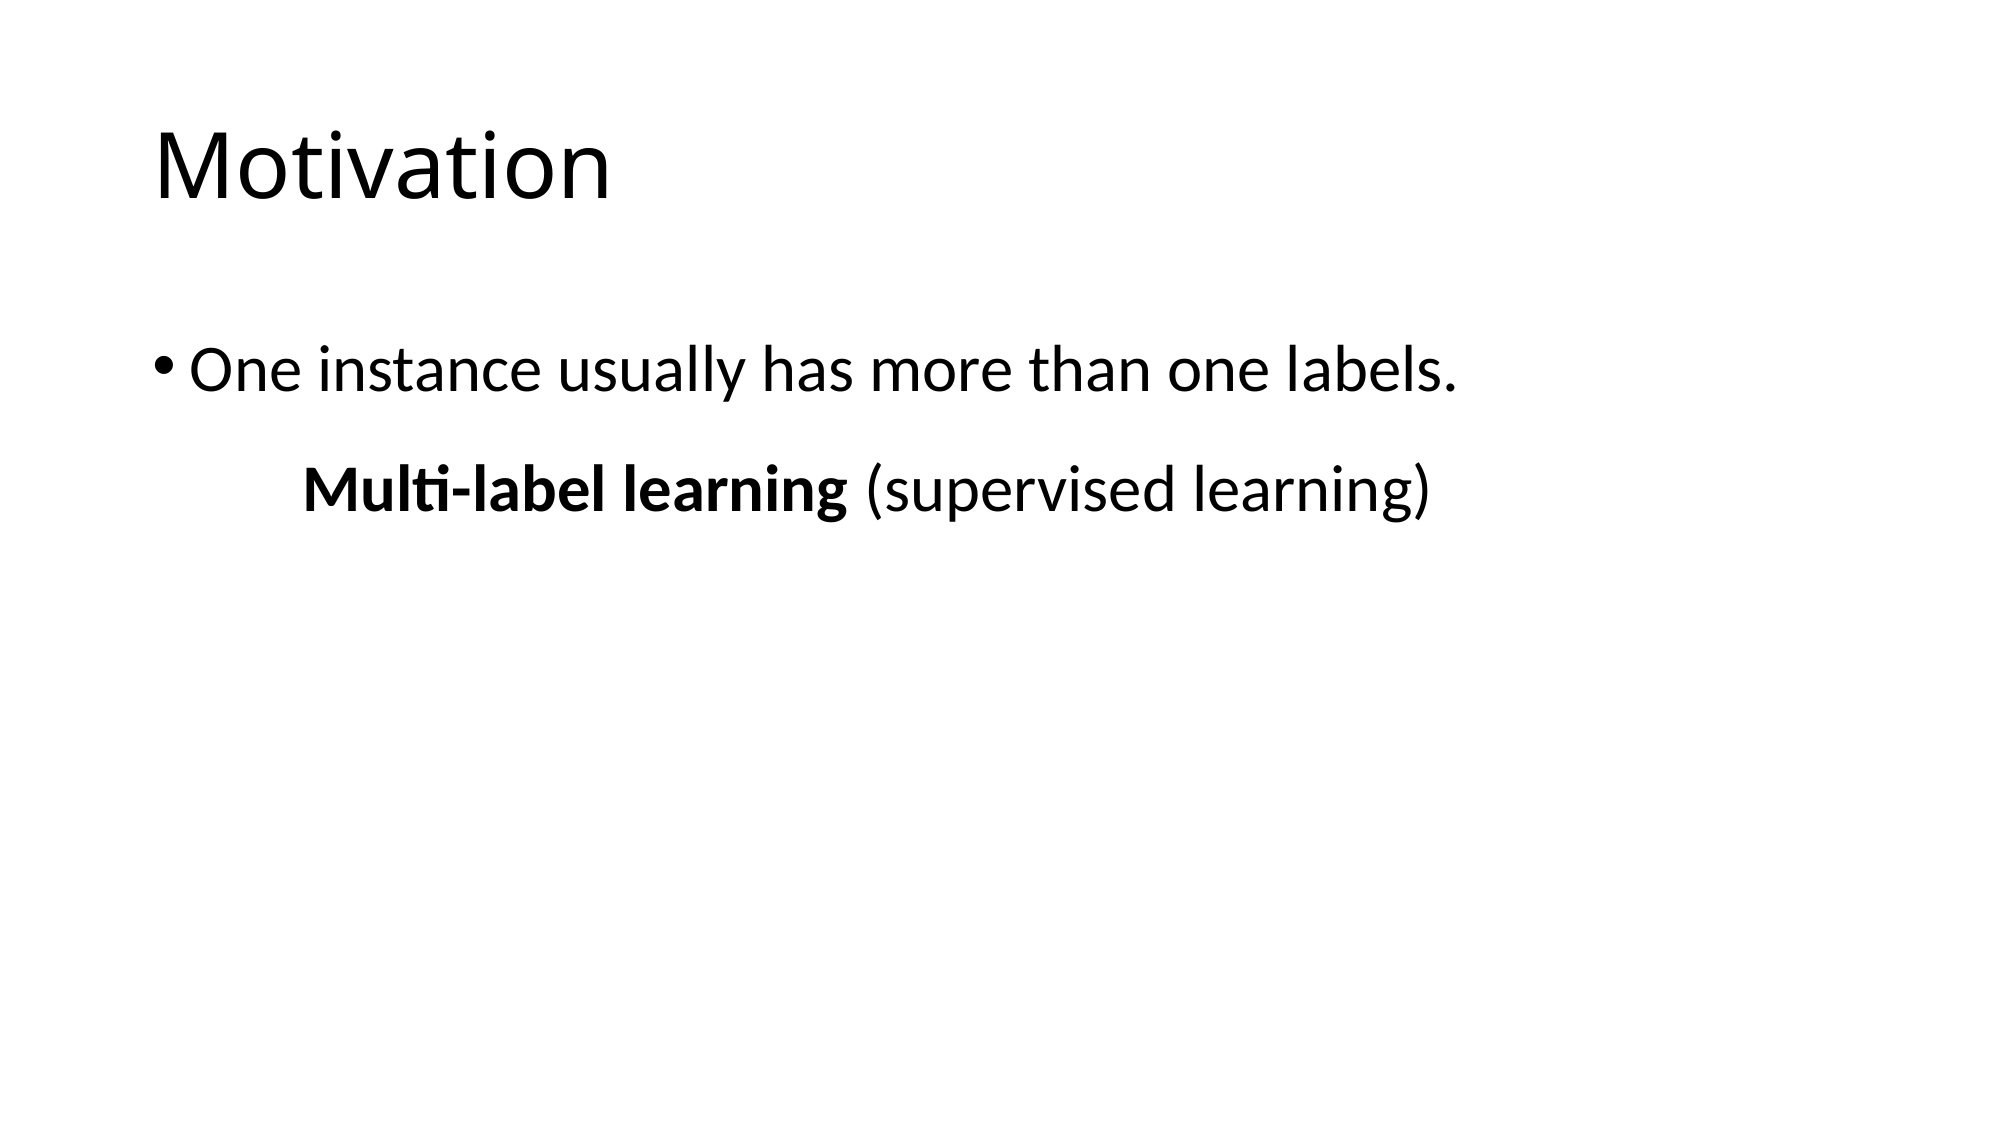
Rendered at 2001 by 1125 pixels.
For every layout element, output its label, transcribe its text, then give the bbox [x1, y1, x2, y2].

list One instance usually has more than one labels. Multi-label learning (supervised learning) [137, 277, 1775, 779]
title Motivation [137, 59, 1863, 278]
